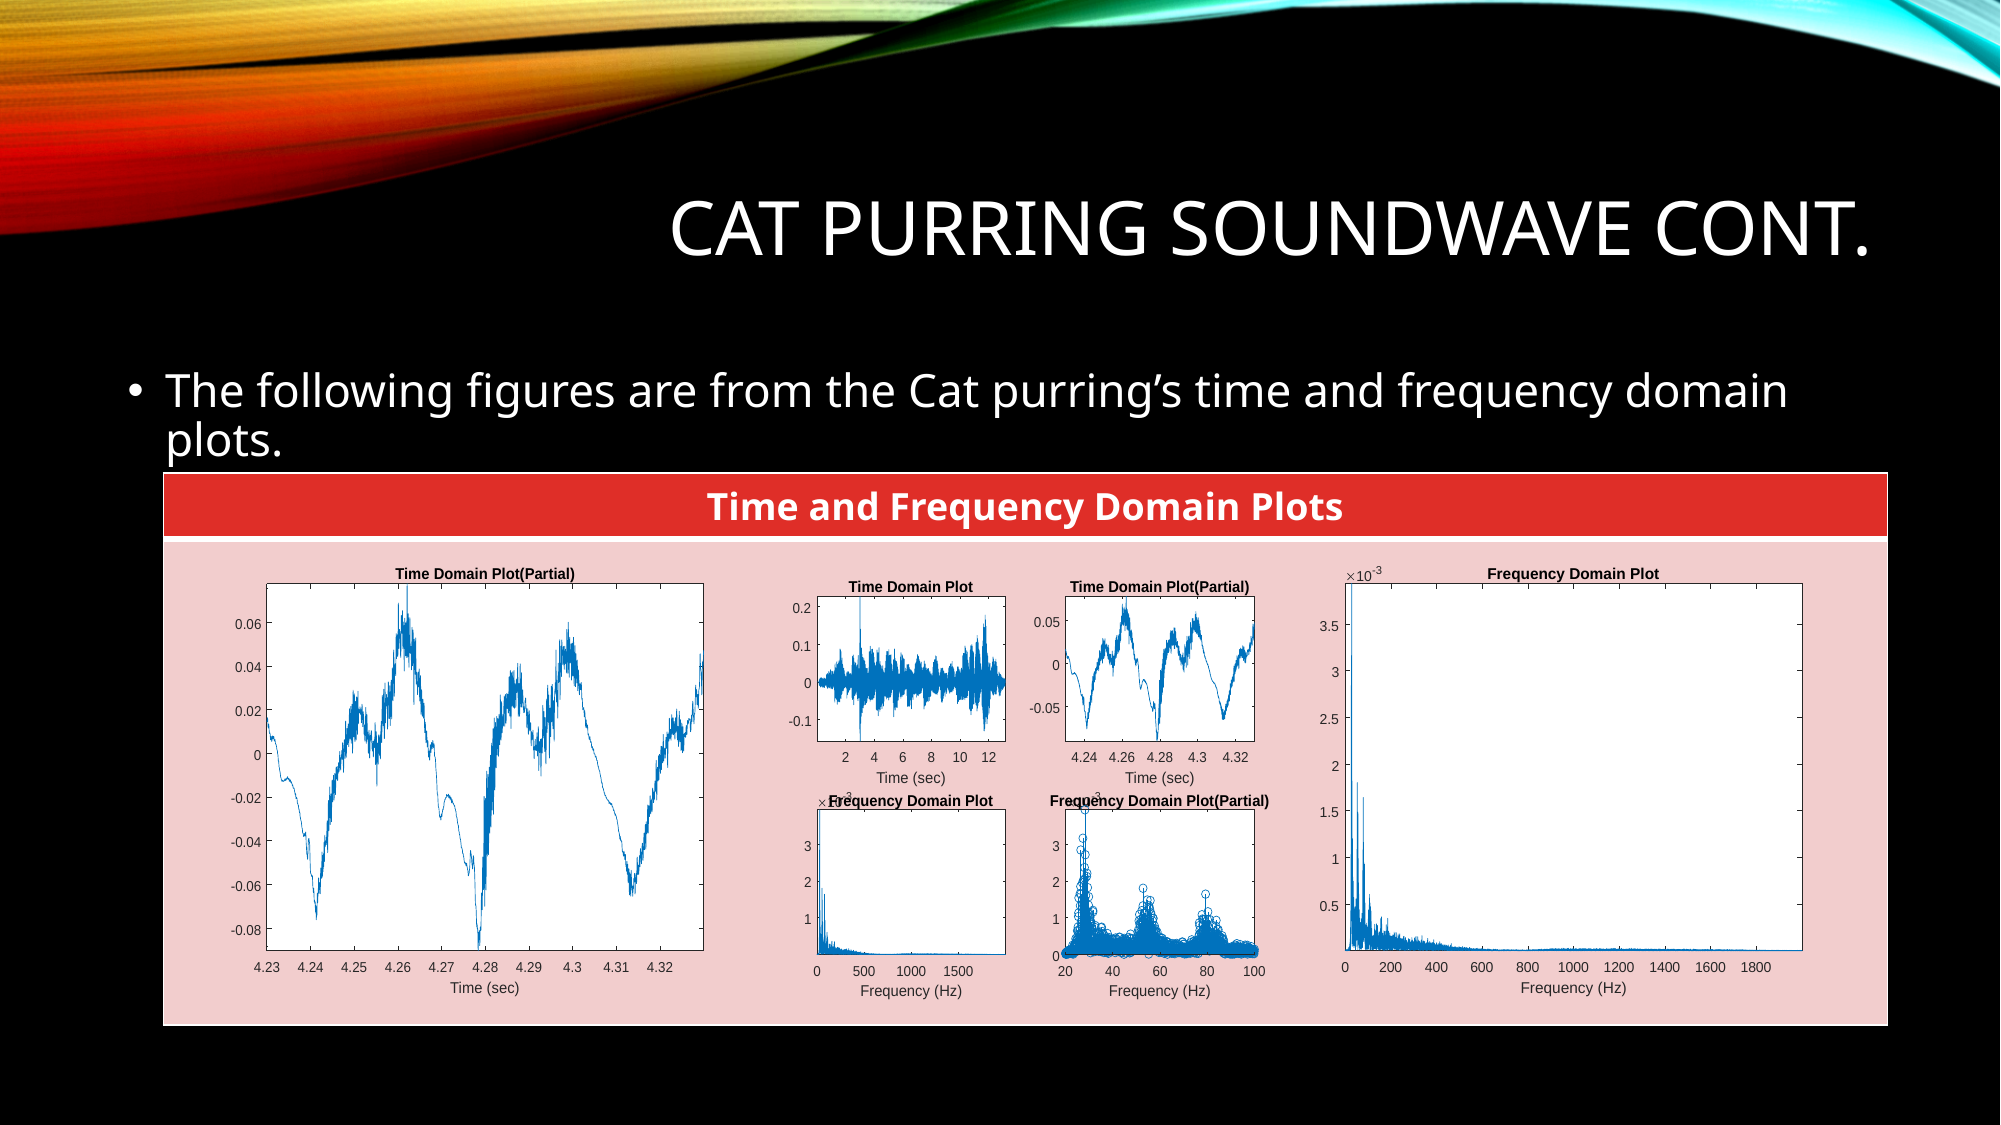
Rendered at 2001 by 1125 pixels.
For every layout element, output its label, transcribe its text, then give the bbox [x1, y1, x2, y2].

title Cat Purring Soundwave Cont. [474, 125, 1888, 338]
table_header Time and Frequency Domain Plots [164, 474, 1887, 536]
list The following figures are from the Cat purring’s time and frequency domain plots. [112, 360, 1888, 1021]
picture [193, 549, 1858, 1010]
picture [0, 0, 2000, 237]
table_cell [164, 542, 1887, 1024]
